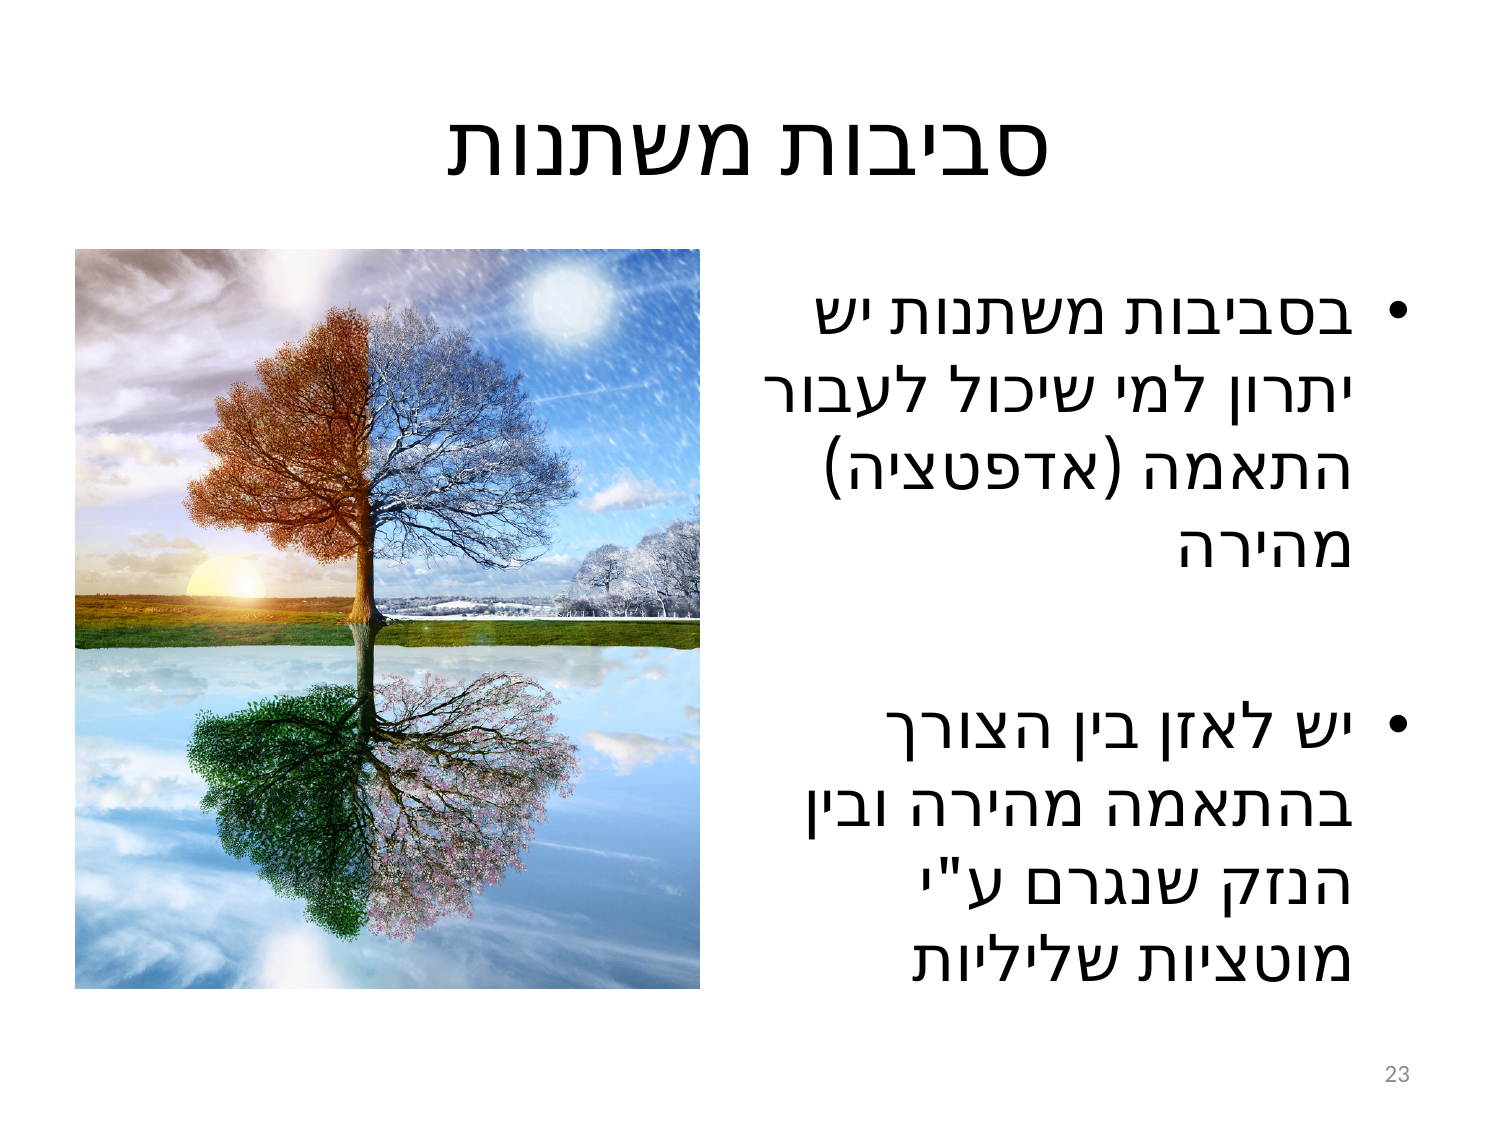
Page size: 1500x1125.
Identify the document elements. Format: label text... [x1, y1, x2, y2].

list בסביבות משתנות יש יתרון למי שיכול לעבור התאמה (אדפטציה) מהירה יש לאזן בין הצורך בהתאמה מהירה ובין הנזק שנגרם ע"י מוטציות שליליות [737, 262, 1425, 1005]
slide_number 23 [1074, 1042, 1425, 1103]
picture [74, 249, 701, 990]
title סביבות משתנות [75, 45, 1425, 233]
